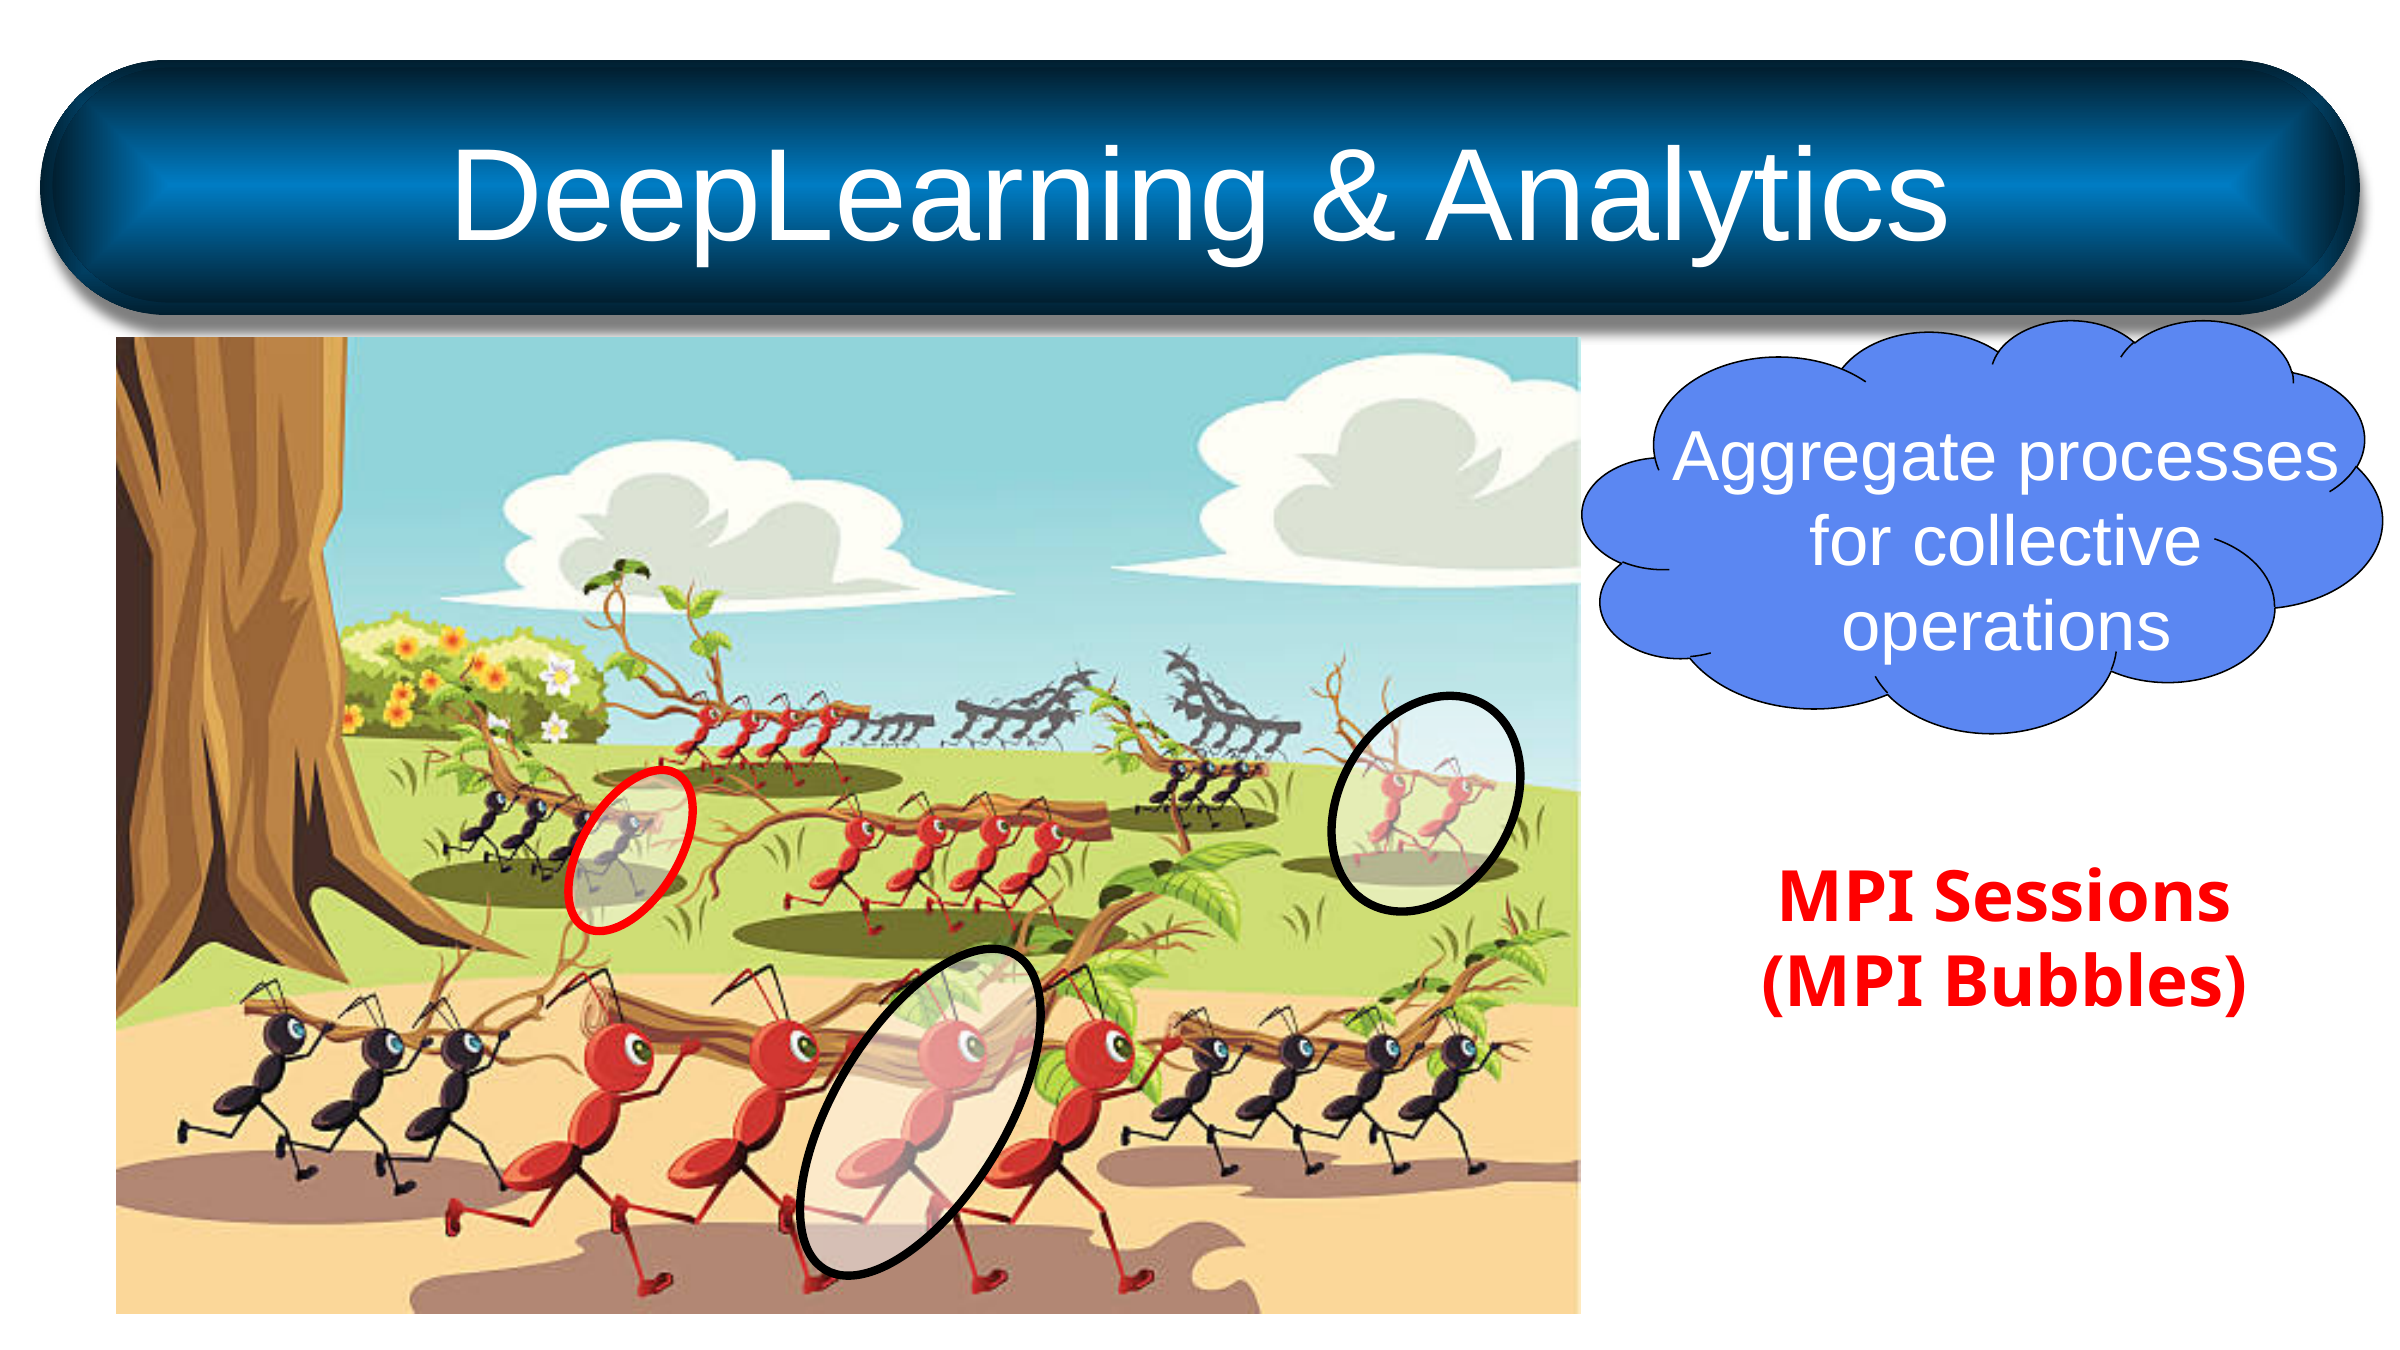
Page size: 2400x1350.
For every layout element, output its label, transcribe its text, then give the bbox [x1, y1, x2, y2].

text_box [1669, 320, 2349, 402]
text_box [1703, 672, 2111, 734]
text_box [2113, 672, 2223, 683]
title DeepLearning & Analytics [179, 75, 2221, 300]
text_box [1585, 427, 1656, 657]
text_box MPI Sessions (MPI Bubbles) [1746, 843, 2263, 1029]
text_box Aggregate processes for collective operations [1656, 402, 2357, 672]
text_box [2357, 412, 2383, 575]
picture [116, 337, 1581, 1315]
